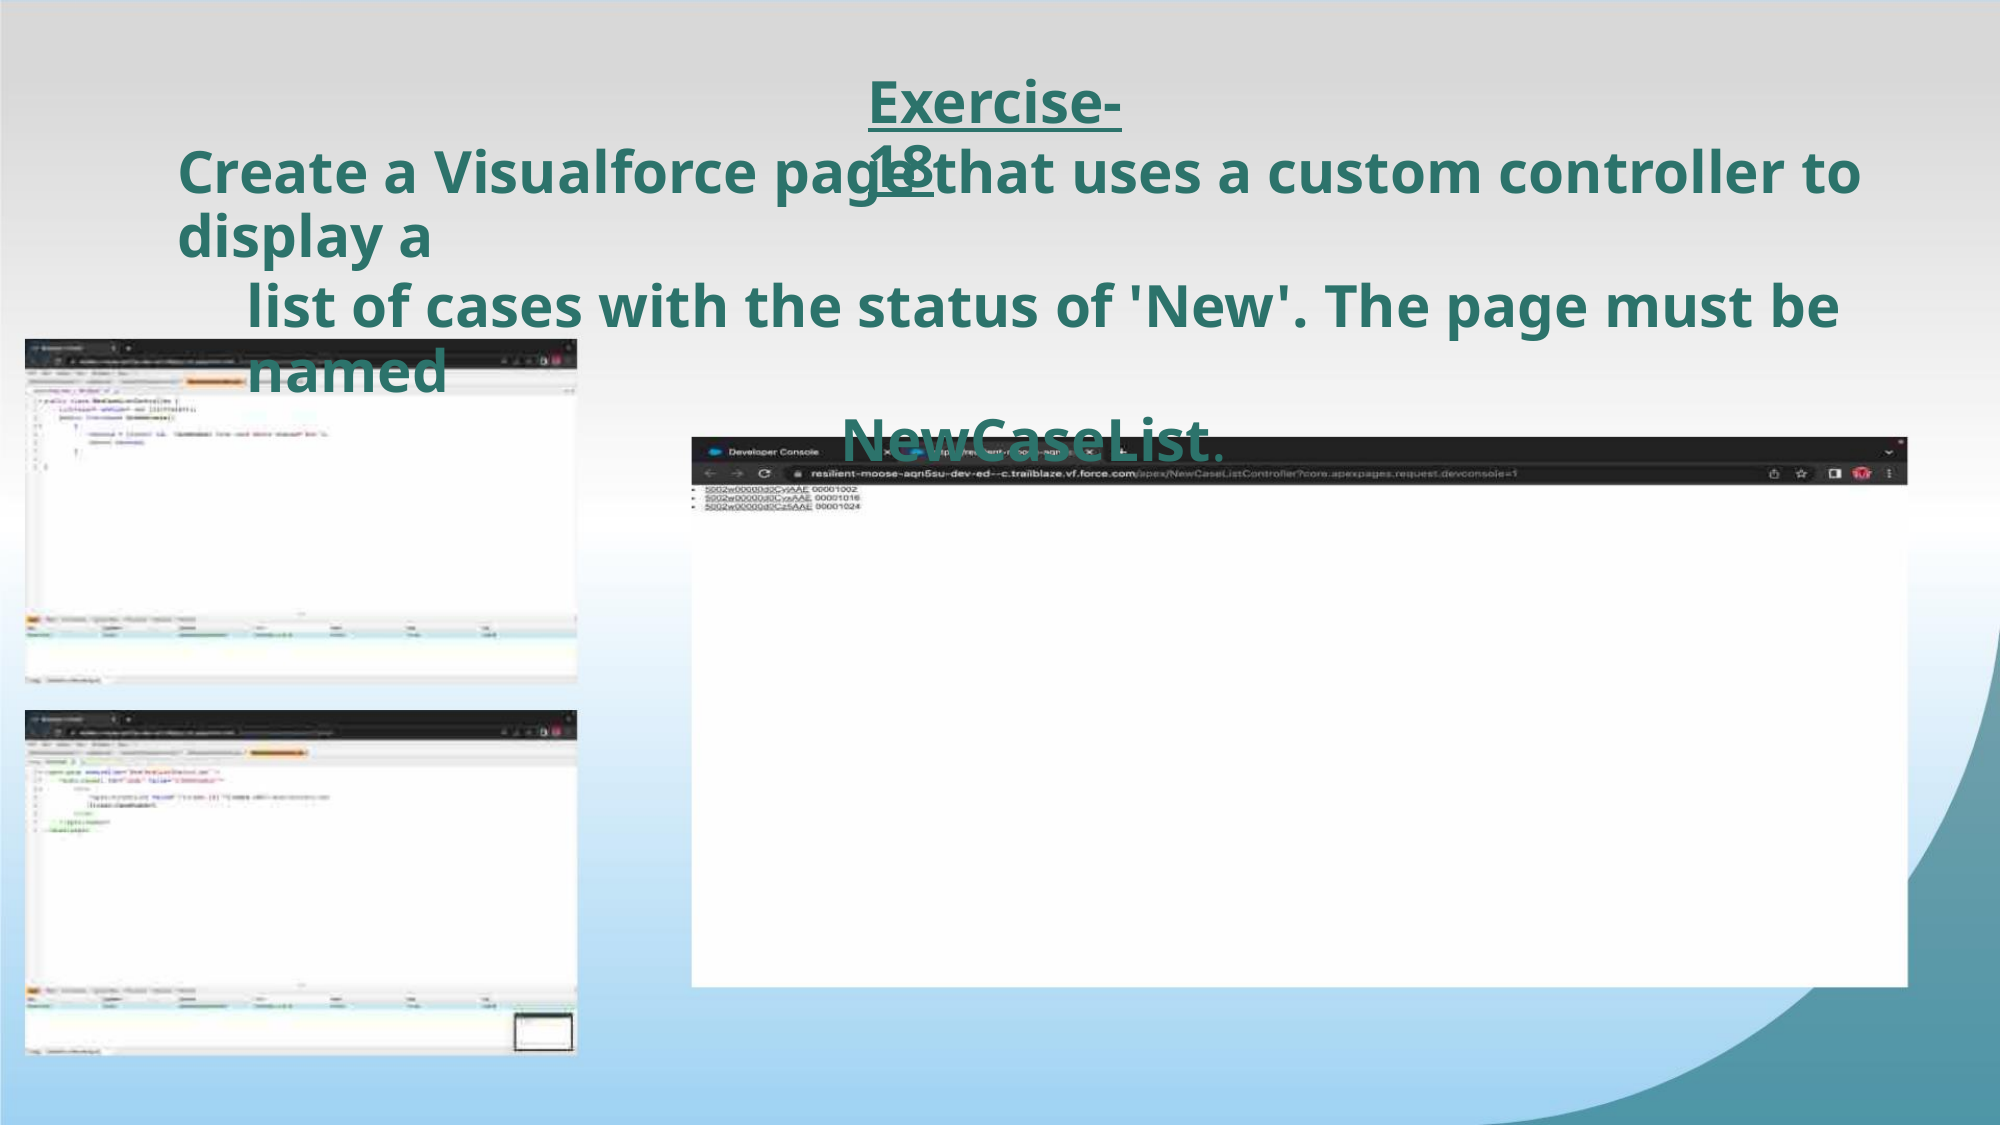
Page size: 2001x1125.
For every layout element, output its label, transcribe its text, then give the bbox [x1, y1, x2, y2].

text_box Create a Visualforce page that uses a custom controller to display a list of cases with the status of 'New'. The page must be named NewCaseList. [177, 140, 1875, 473]
text_box [0, 0, 2000, 1125]
text_box Exercise-18 [867, 70, 1181, 140]
